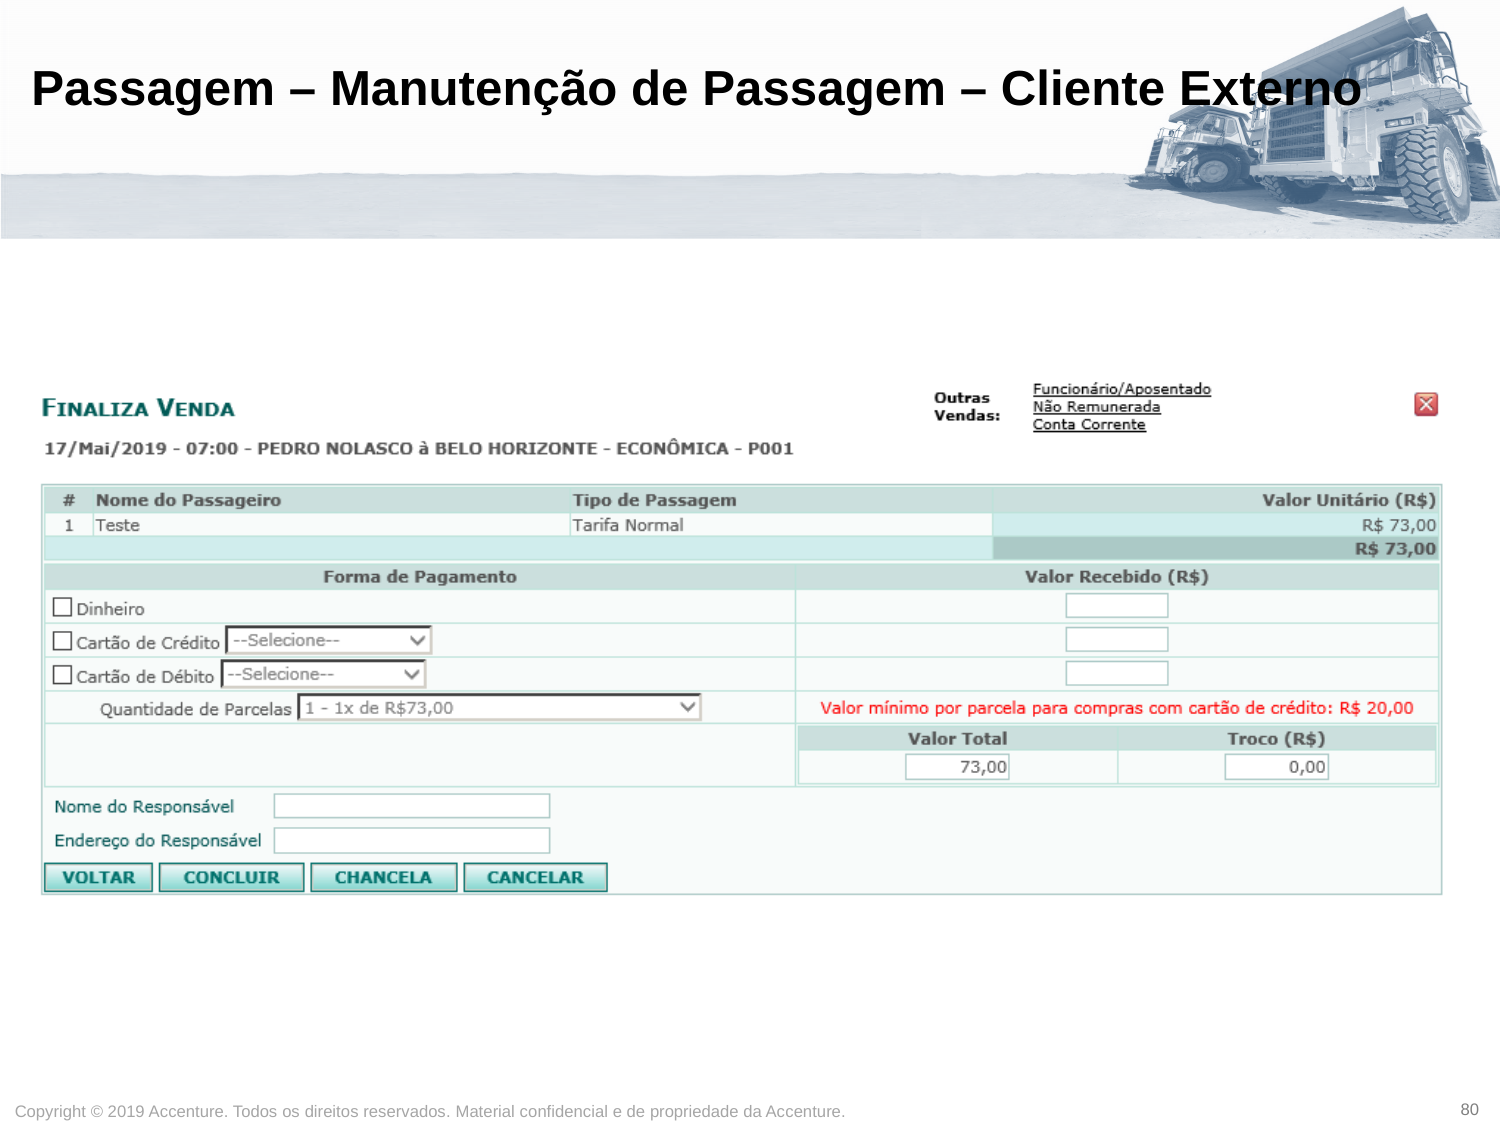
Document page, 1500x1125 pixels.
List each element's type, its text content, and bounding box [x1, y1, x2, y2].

picture [31, 378, 1479, 910]
picture [0, 0, 1500, 239]
text_box Passagem – Manutenção de Passagem – Cliente Externo [31, 54, 1454, 116]
